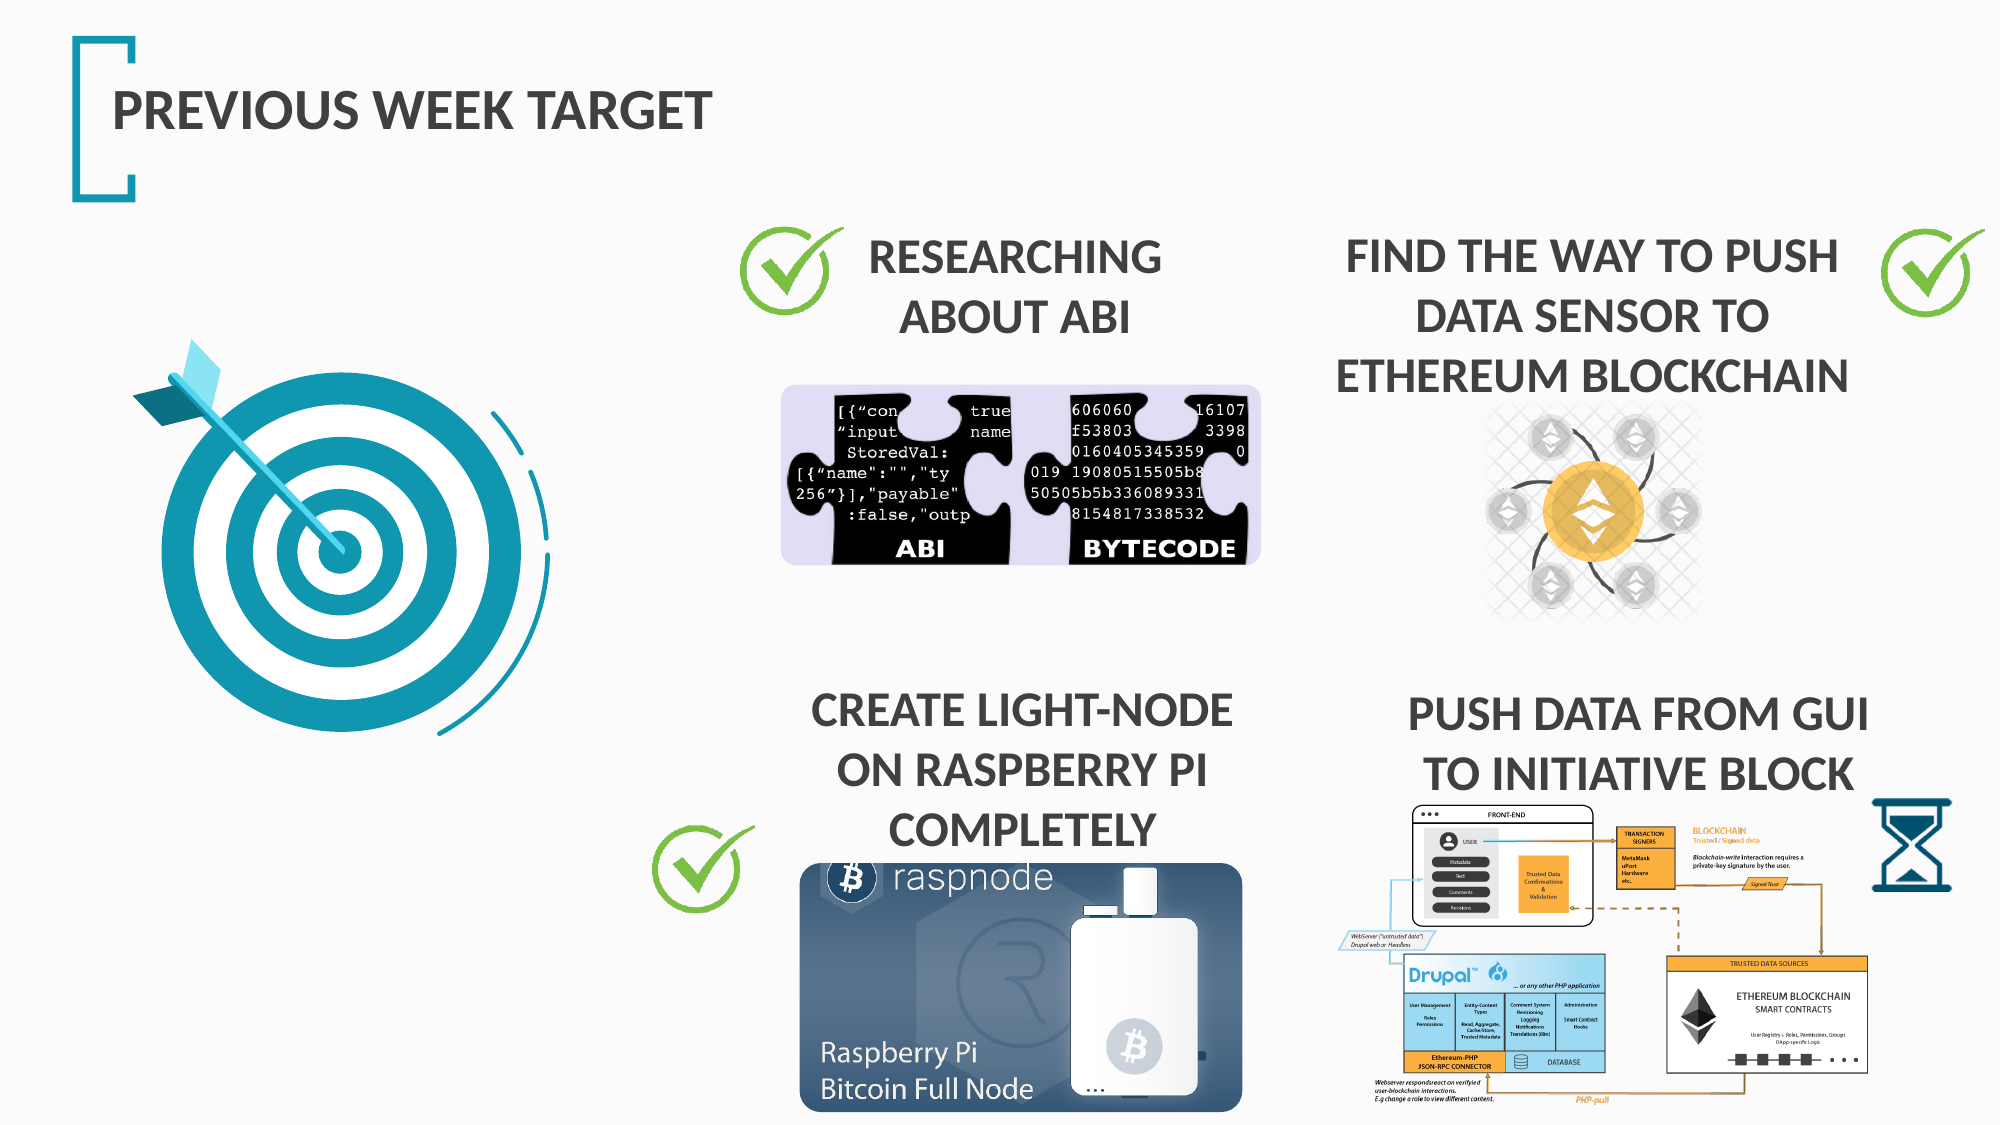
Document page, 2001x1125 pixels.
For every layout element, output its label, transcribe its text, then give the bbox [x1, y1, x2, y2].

picture [799, 862, 1243, 1113]
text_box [791, 668, 1254, 866]
picture [780, 384, 1262, 566]
picture [735, 214, 848, 327]
text_box FIND THE WAY TO PUSH DATA SENSOR TO ETHEREUM BLOCKCHAIN [1308, 214, 1877, 410]
picture [1336, 771, 2000, 1113]
text_box PUSH DATA FROM GUI TO INITIATIVE BLOCK [1365, 673, 1912, 789]
picture [1480, 398, 1706, 624]
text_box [72, 35, 739, 203]
text_box RESEARCHING ABOUT ABI [840, 216, 1191, 352]
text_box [134, 331, 548, 759]
picture [647, 813, 759, 926]
picture [1876, 216, 1989, 329]
